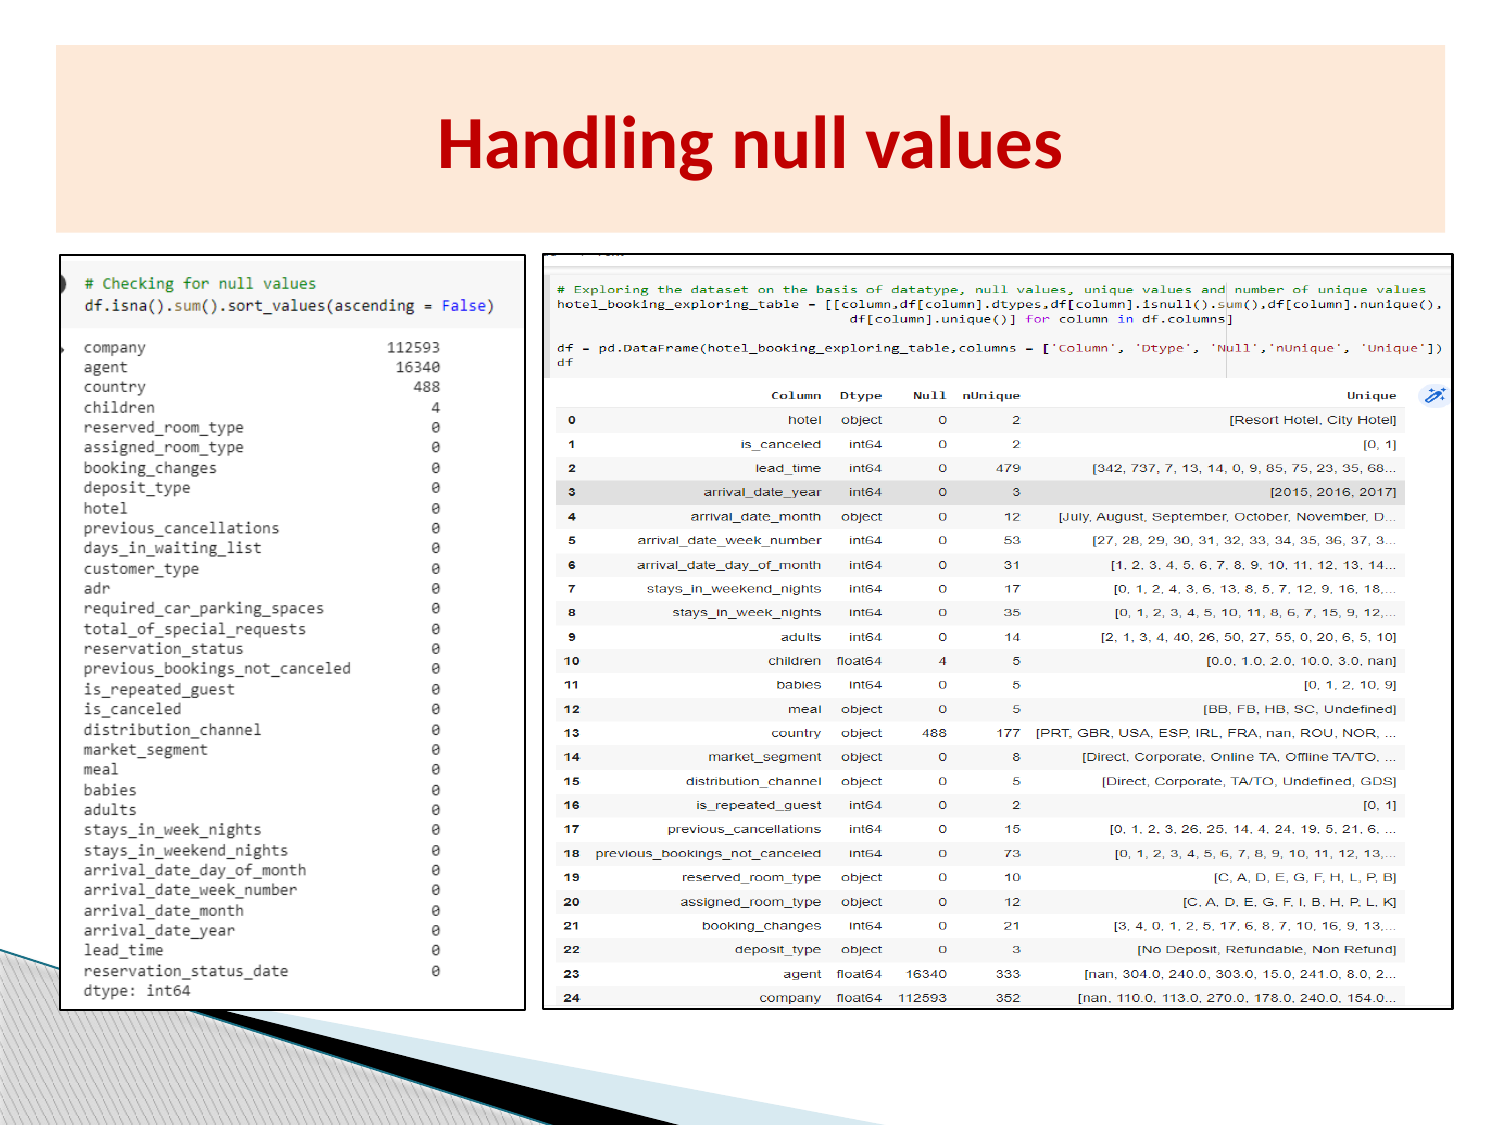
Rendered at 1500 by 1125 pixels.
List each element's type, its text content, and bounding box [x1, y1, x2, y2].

title Handling null values [56, 45, 1446, 233]
picture [543, 255, 1452, 1009]
picture [60, 255, 525, 1010]
